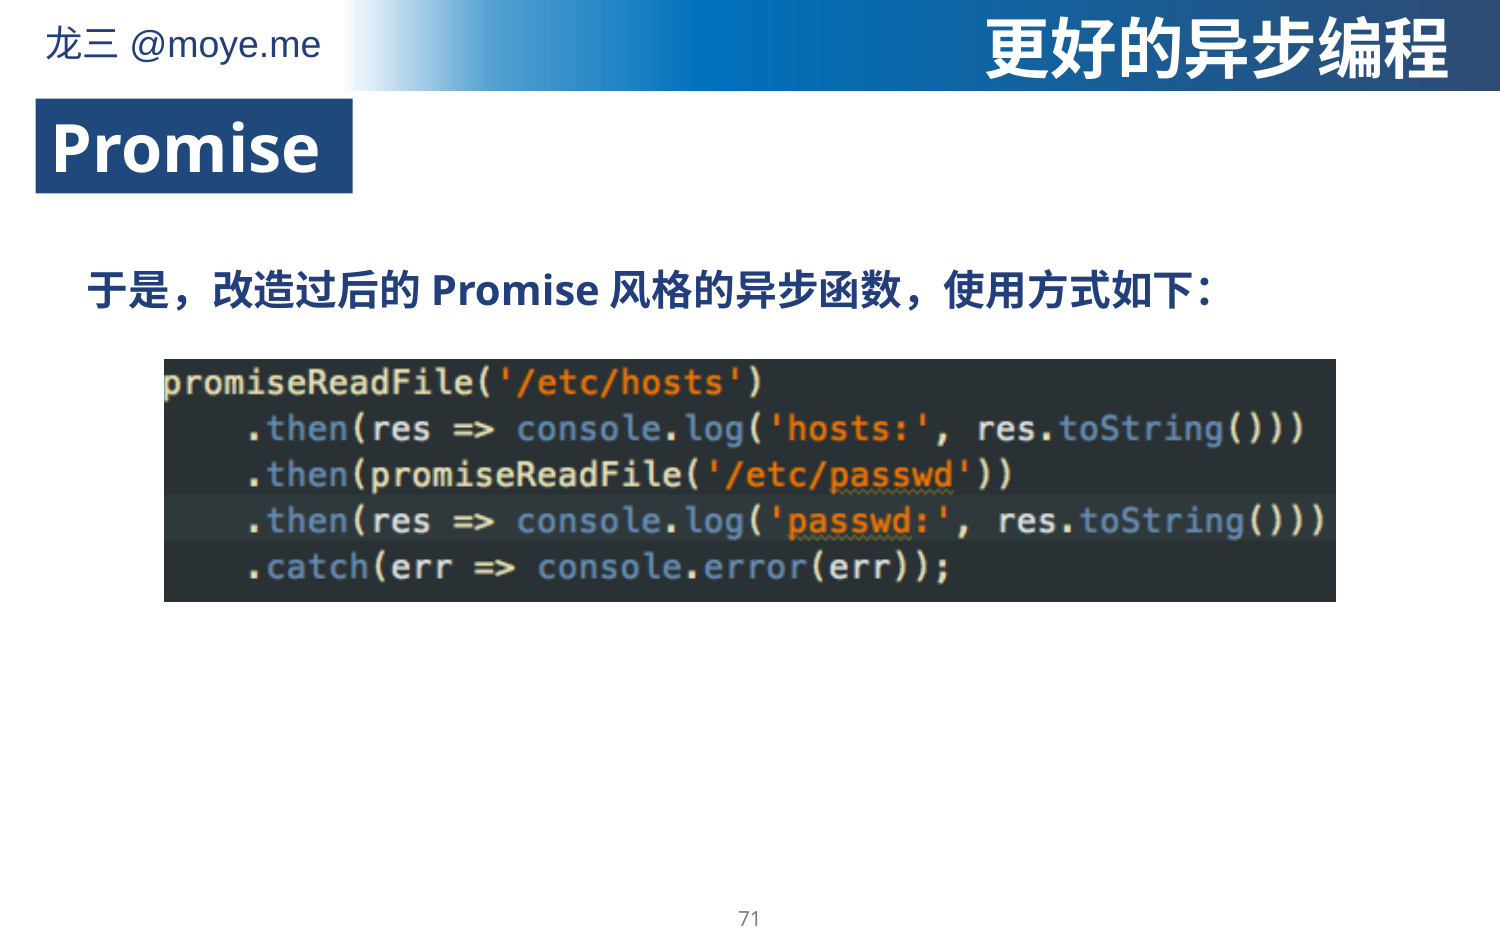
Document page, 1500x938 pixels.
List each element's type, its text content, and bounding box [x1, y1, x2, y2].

text_box 71 [720, 898, 780, 934]
text_box Promise [35, 98, 353, 194]
text_box 于是，改造过后的Promise风格的异步函数，使用方式如下： [71, 223, 1317, 304]
text_box 更好的异步编程 [968, 0, 1466, 95]
picture [164, 359, 1336, 602]
